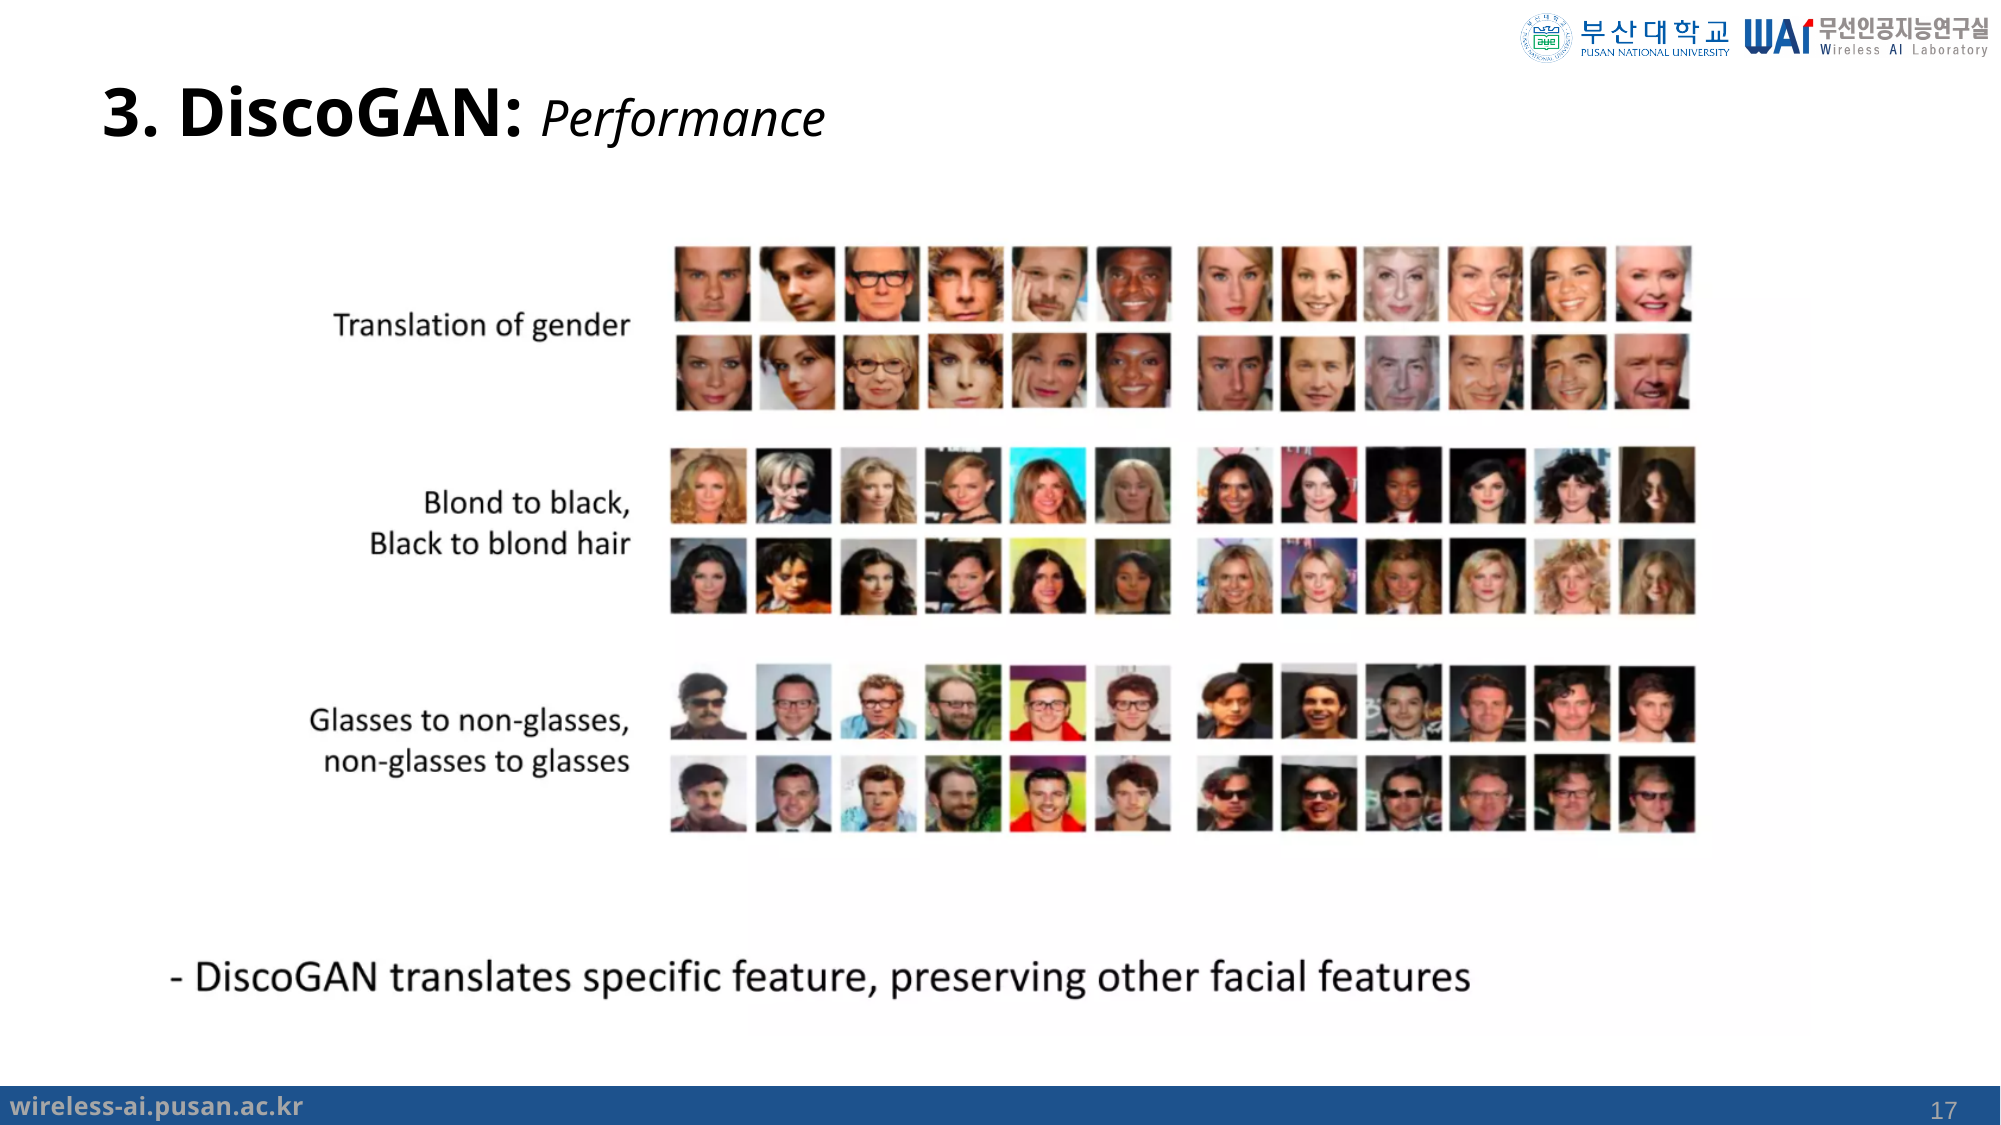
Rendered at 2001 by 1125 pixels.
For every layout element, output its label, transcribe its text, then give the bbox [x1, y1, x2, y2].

slide_number 17 [1884, 1086, 2000, 1125]
picture [135, 207, 1811, 1037]
title 3. DiscoGAN: Performance [87, 105, 1825, 194]
picture [1518, 12, 1732, 64]
picture [1744, 16, 1989, 58]
